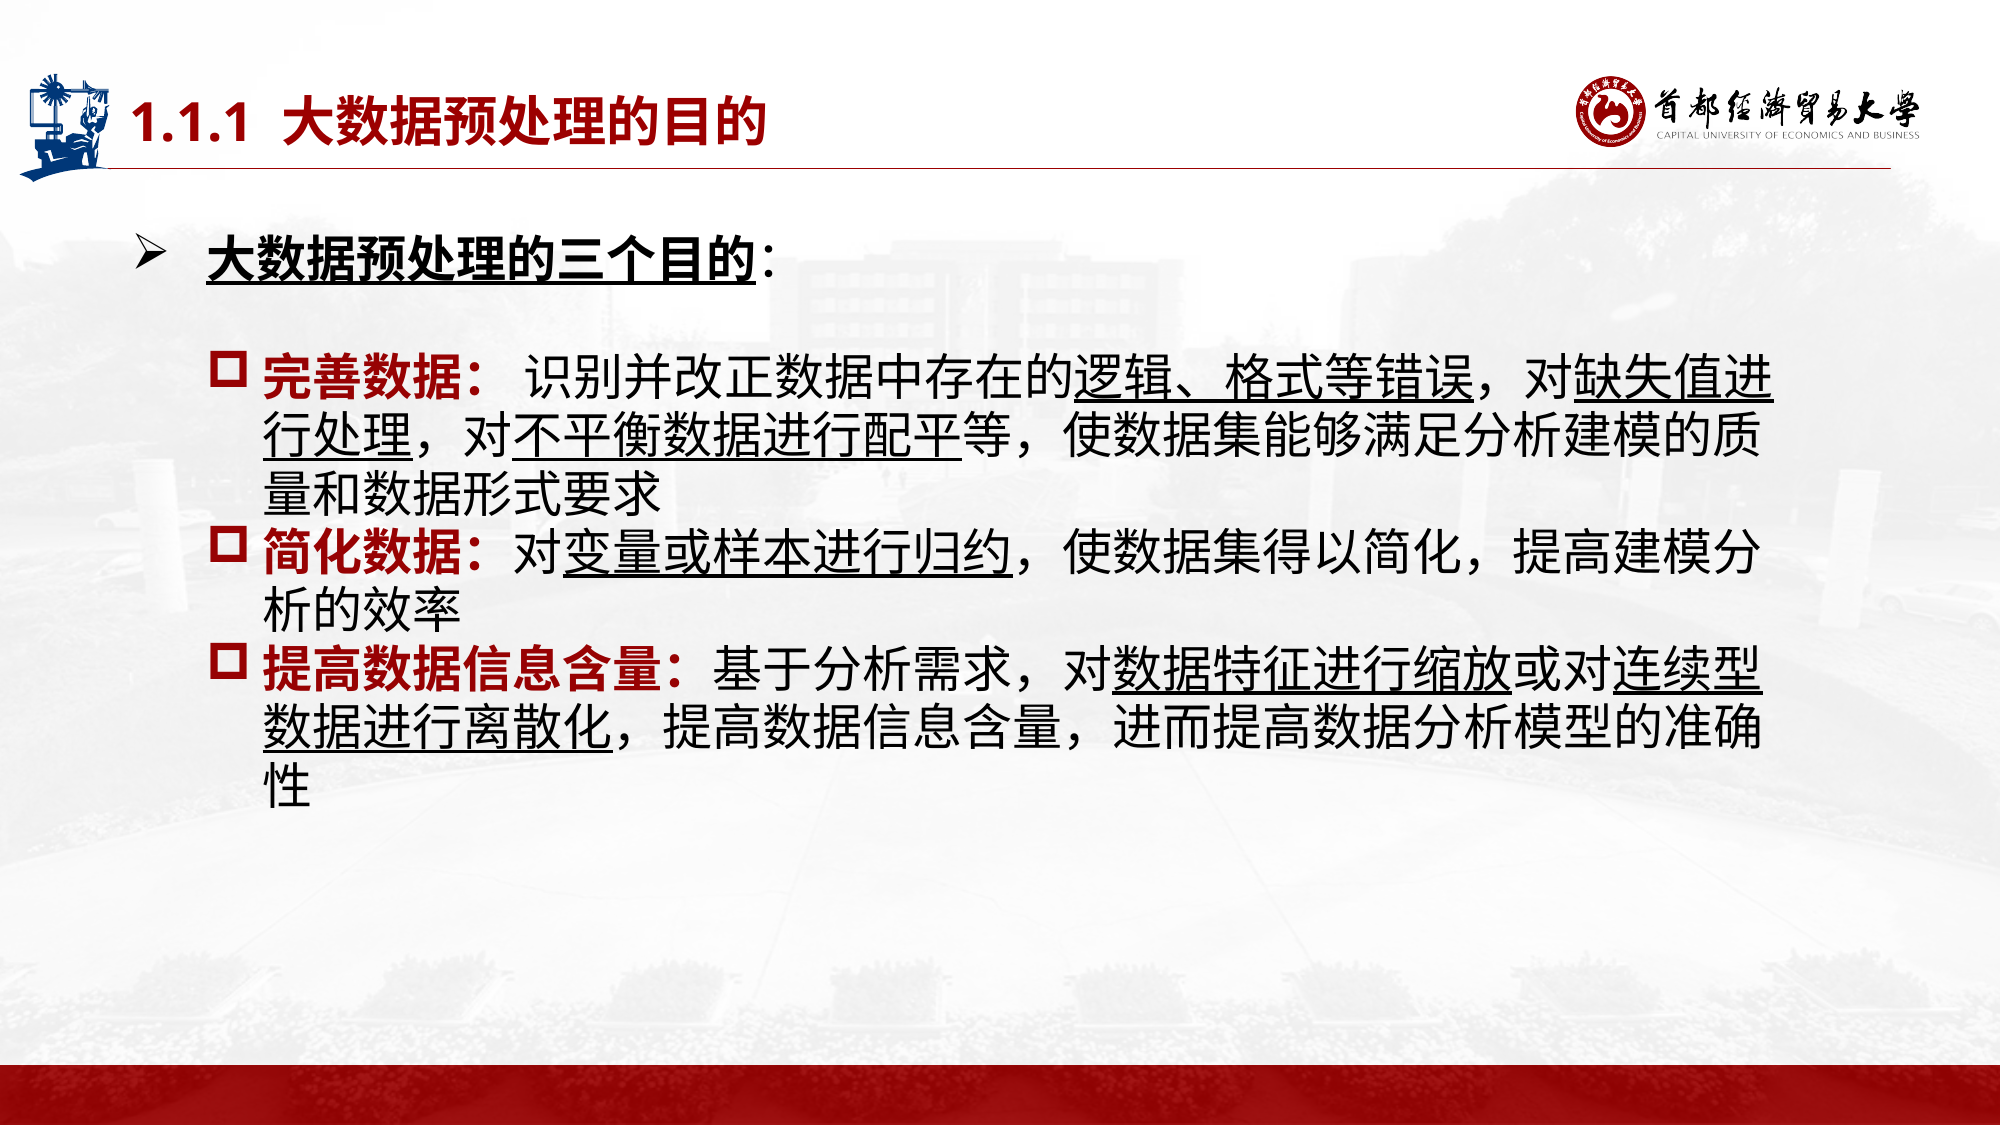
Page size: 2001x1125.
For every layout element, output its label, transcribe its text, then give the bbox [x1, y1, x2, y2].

title 1.1.1 大数据预处理的目的 [129, 94, 1330, 151]
picture [1568, 68, 1927, 151]
text_box 大数据预处理的三个目的： 完善数据： 识别并改正数据中存在的逻辑、格式等错误，对缺失值进行处理，对不平衡数据进行配平等，使数据集能够满足分析建模的质量和数据形式要求 简化数据：对变量或样本进行归约，使数据集得以简化，提高建模分析的效率 提高数据信息含量：基于分析需求，对数据特征进行缩放或对连续型数据进行离散化，提高数据信息含量，进而提高数据分析模型的准确性 [116, 219, 1817, 882]
